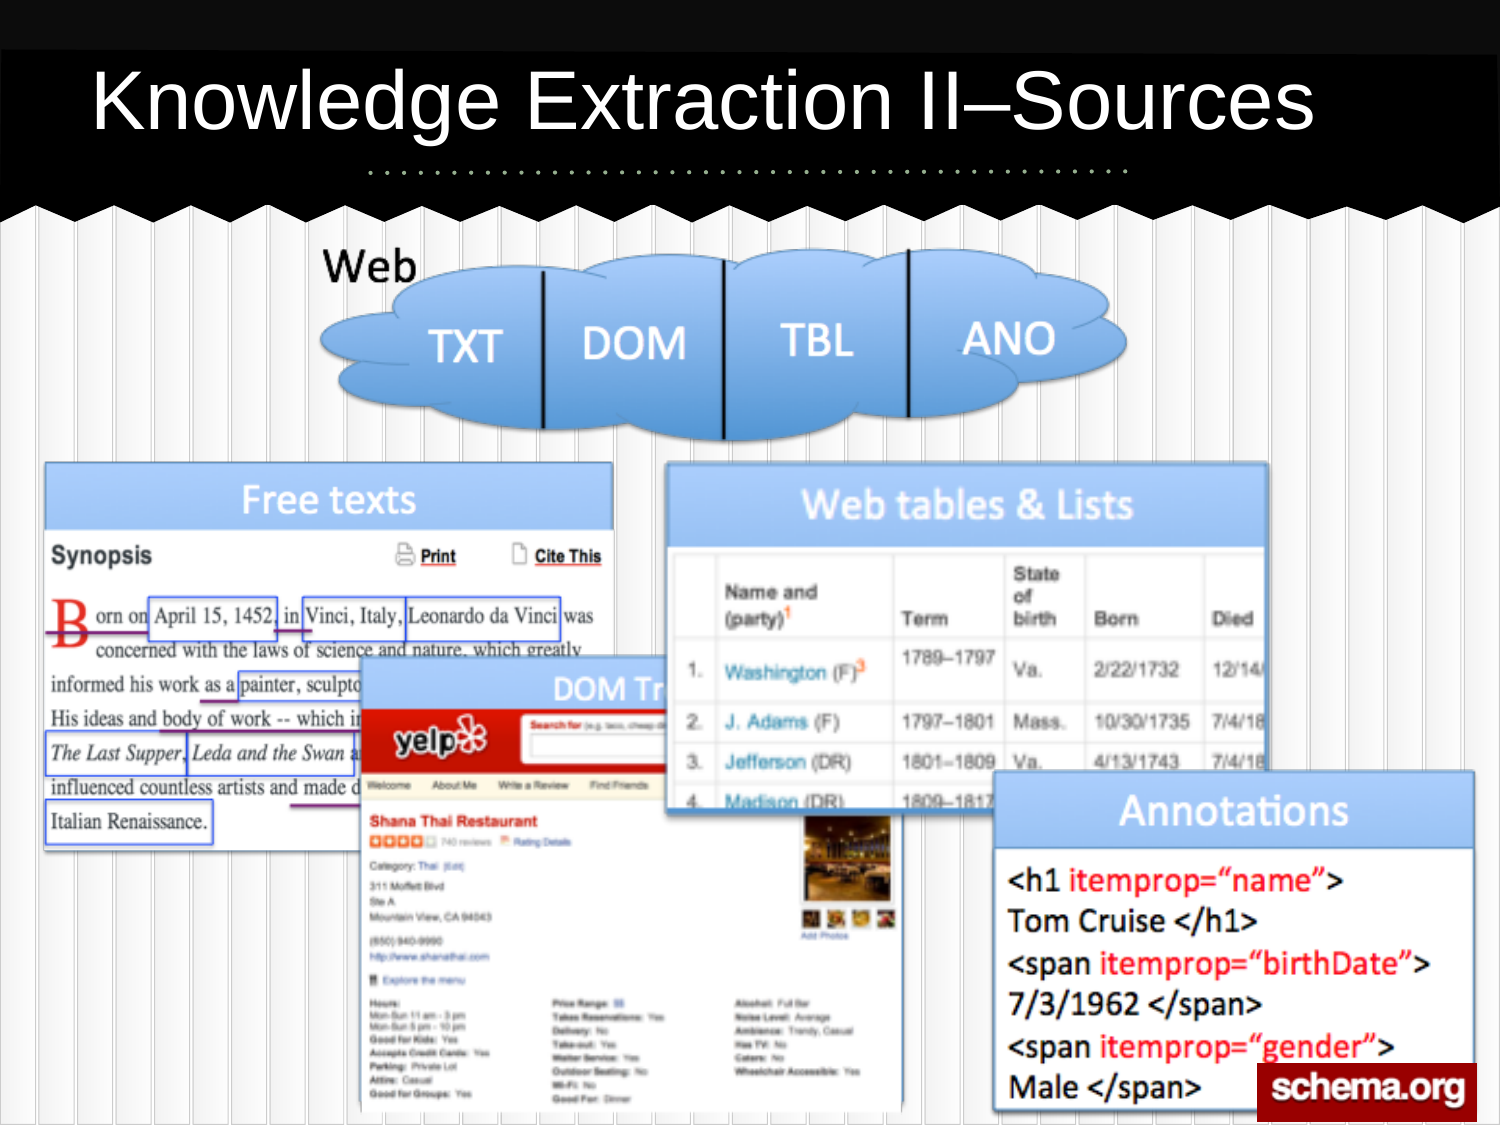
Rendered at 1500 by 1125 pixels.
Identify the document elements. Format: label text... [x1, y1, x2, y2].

title Knowledge Extraction II–Sources [75, 2, 1425, 191]
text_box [987, 768, 1483, 1122]
picture [39, 458, 1279, 1115]
picture [311, 226, 1133, 449]
